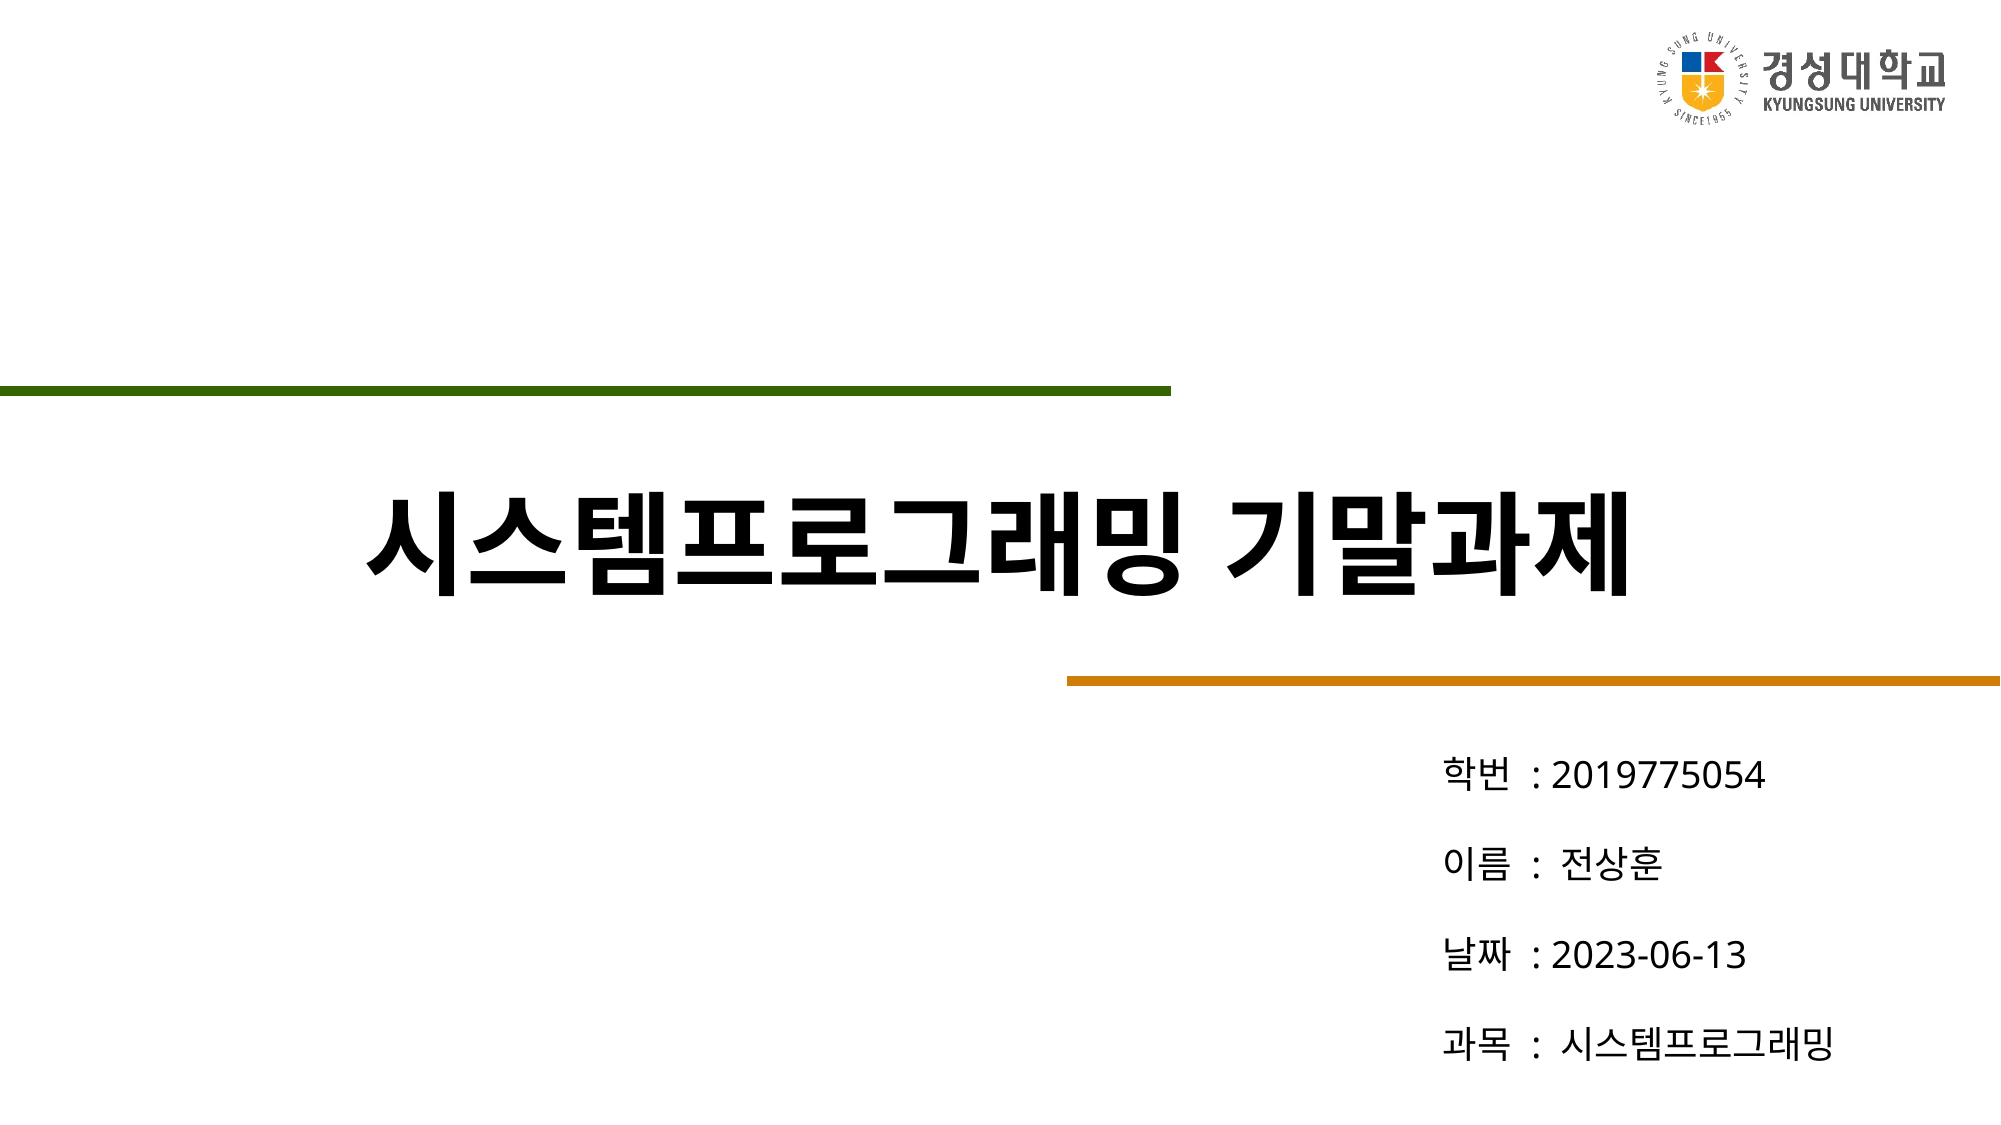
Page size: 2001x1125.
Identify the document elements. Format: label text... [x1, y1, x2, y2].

picture [1657, 32, 1945, 125]
text_box 시스템프로그래밍 기말과제 [348, 466, 1652, 617]
text_box 학번 : 2019775054 이름 : 전상훈 날짜 : 2023-06-13 과목 : 시스템프로그래밍 [1428, 744, 1851, 1074]
